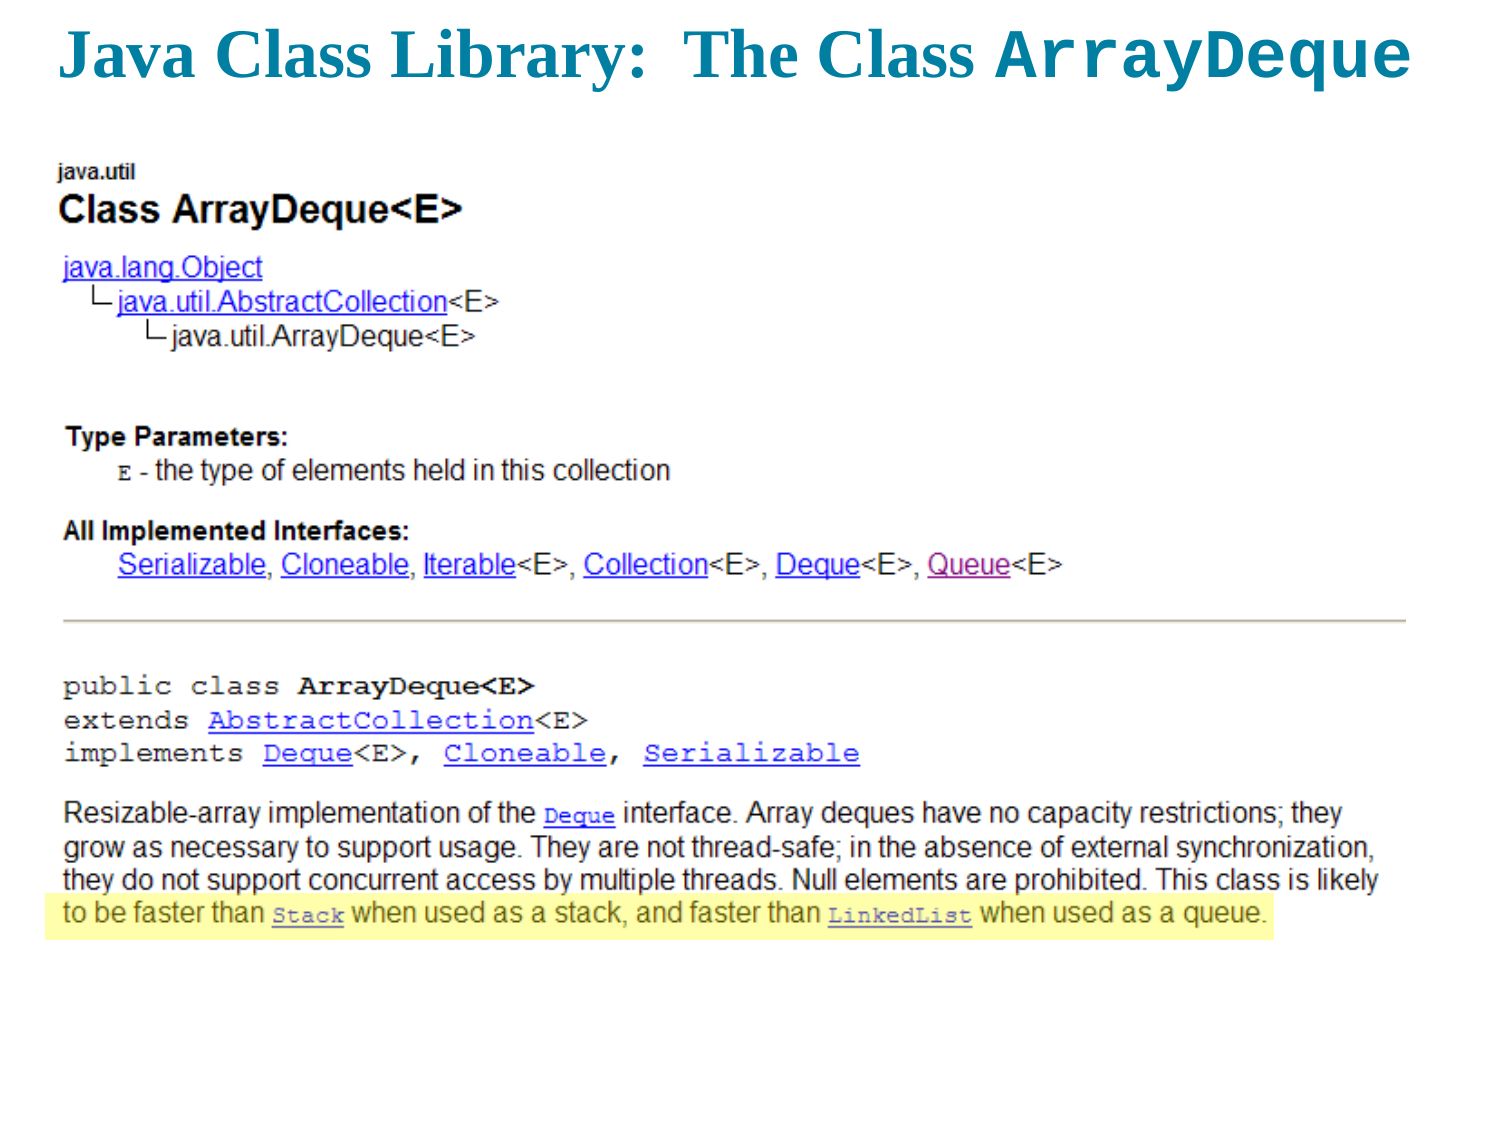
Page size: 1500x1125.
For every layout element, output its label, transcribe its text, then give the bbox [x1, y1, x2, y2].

text_box Java Class Library: The Class ArrayDeque [42, 0, 1439, 134]
picture [51, 149, 1406, 951]
